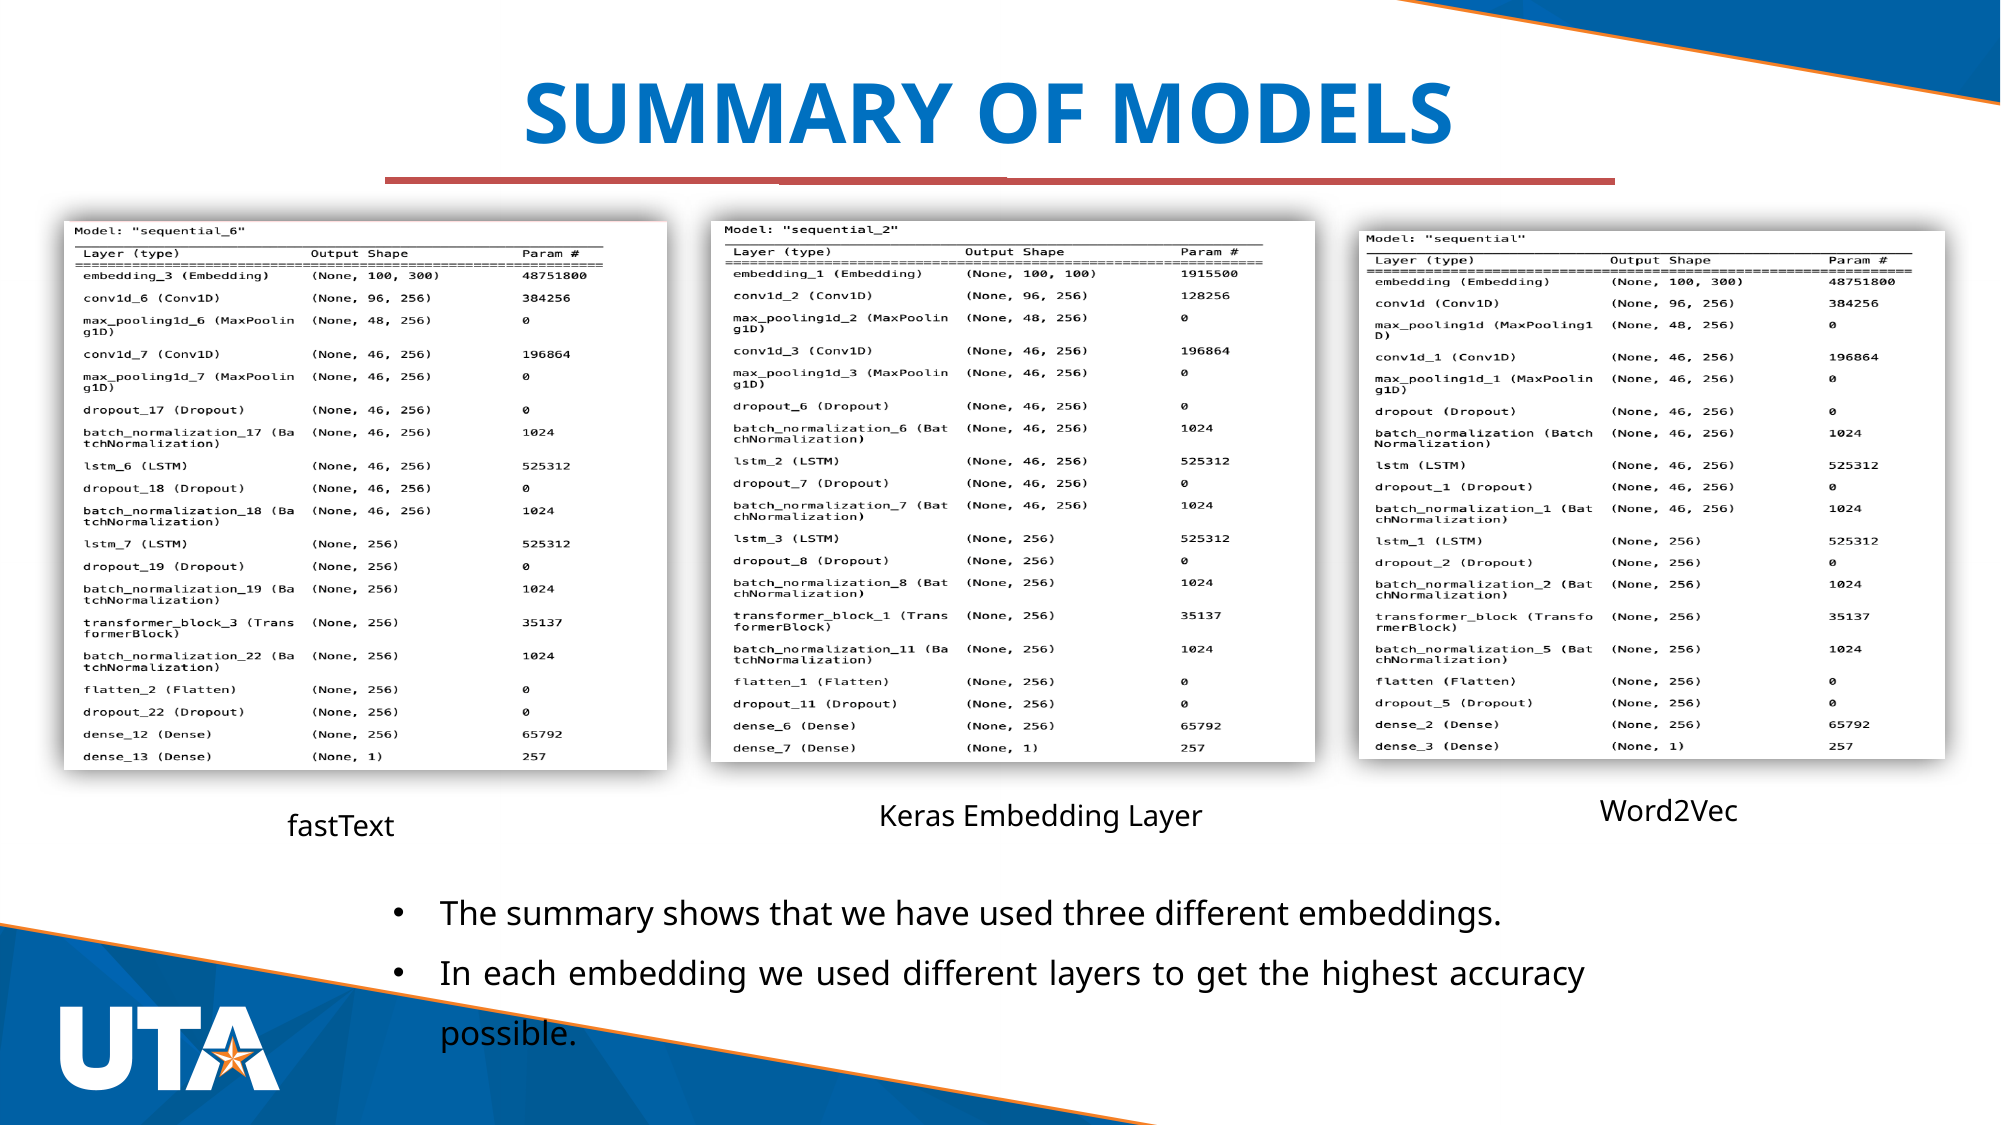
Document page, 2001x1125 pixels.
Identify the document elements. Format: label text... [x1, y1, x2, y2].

text_box The summary shows that we have used three different embeddings. In each embedding we used different layers to get the highest accuracy possible. [385, 865, 1595, 1060]
text_box fastText [231, 799, 451, 850]
text_box SUMMARY OF MODELS [51, 60, 1926, 161]
picture [0, 0, 2001, 1125]
text_box Keras Embedding Layer [856, 789, 1226, 840]
text_box Word2Vec [1559, 784, 1779, 835]
text_box [385, 177, 1615, 185]
